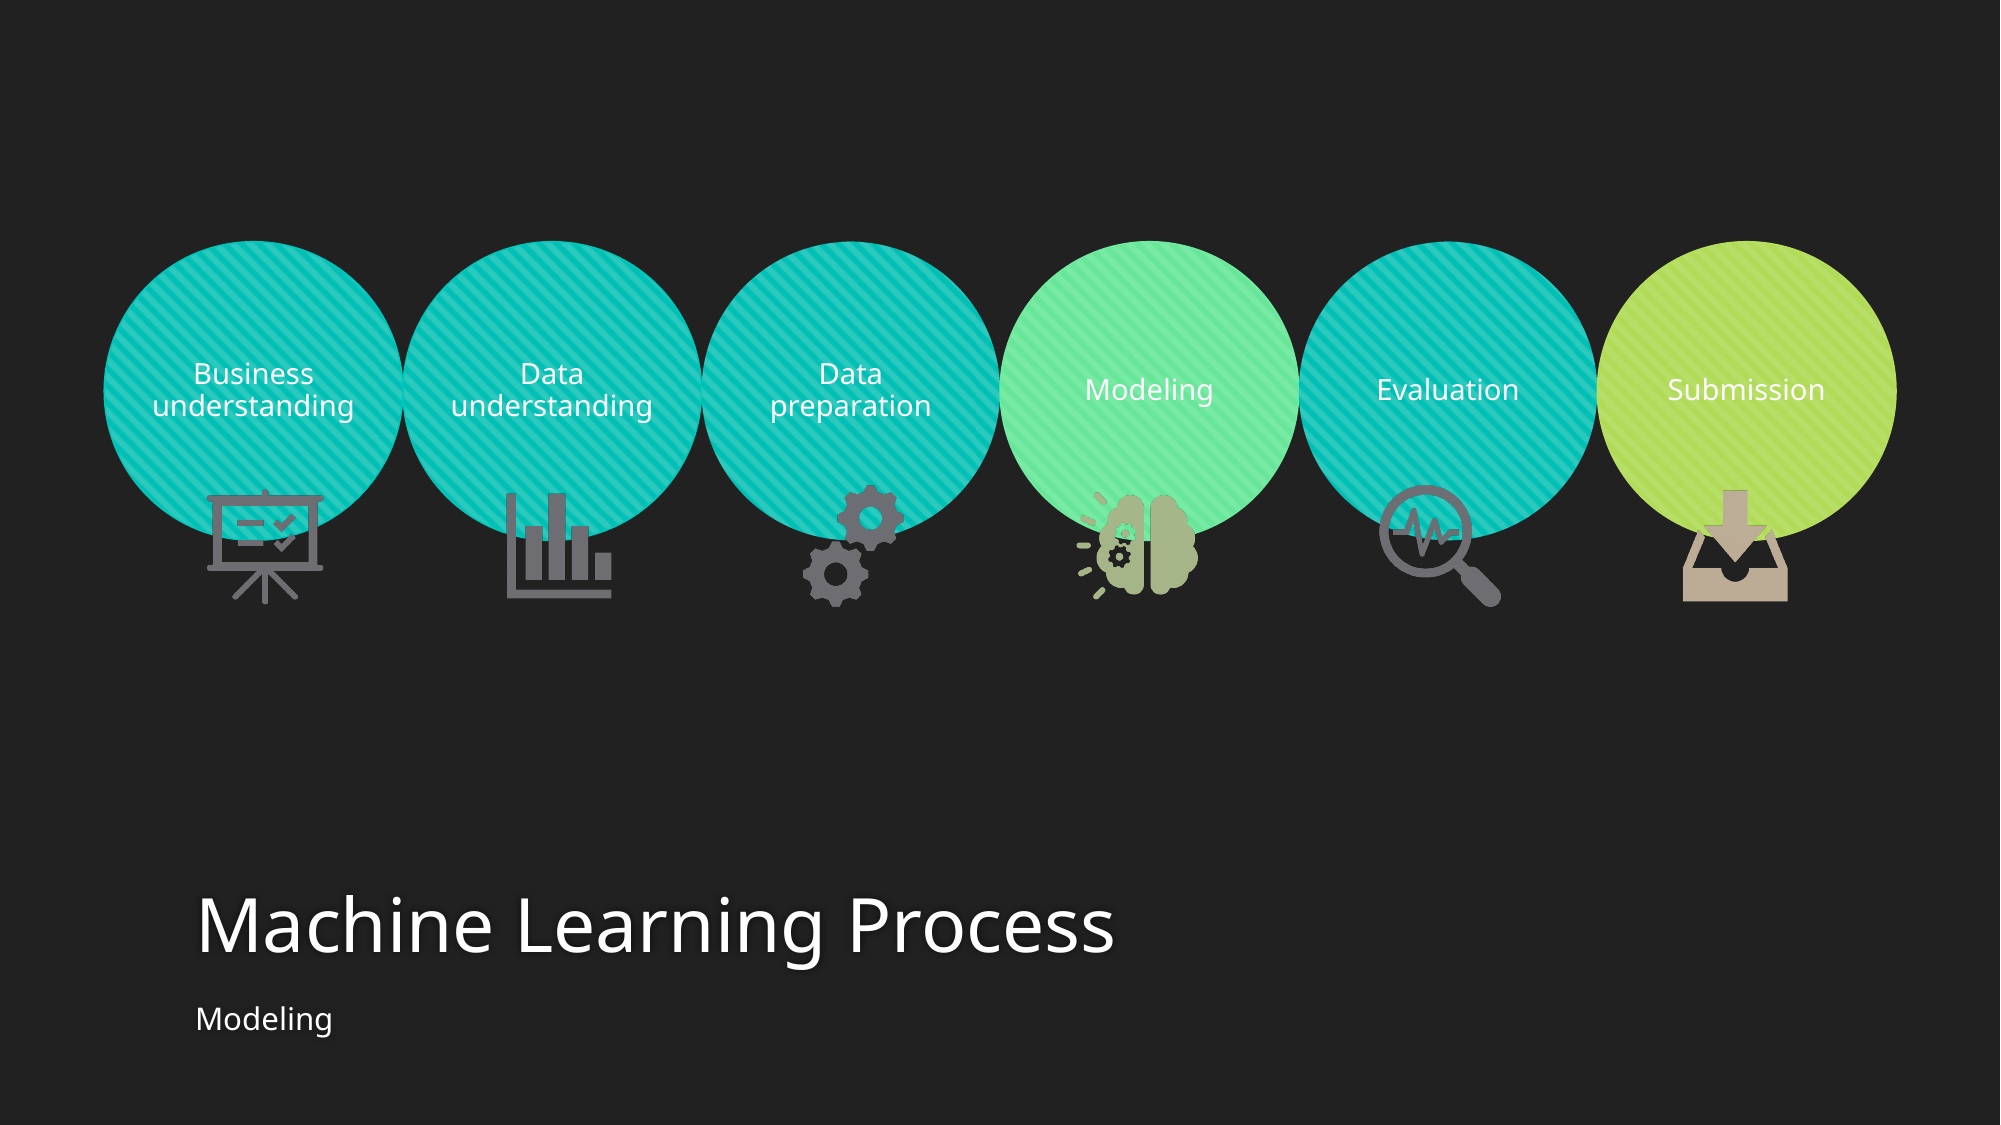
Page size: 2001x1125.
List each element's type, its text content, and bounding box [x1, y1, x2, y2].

title Machine Learning Process [180, 832, 1839, 963]
picture [103, 29, 1898, 753]
list Modeling [180, 968, 1839, 1067]
